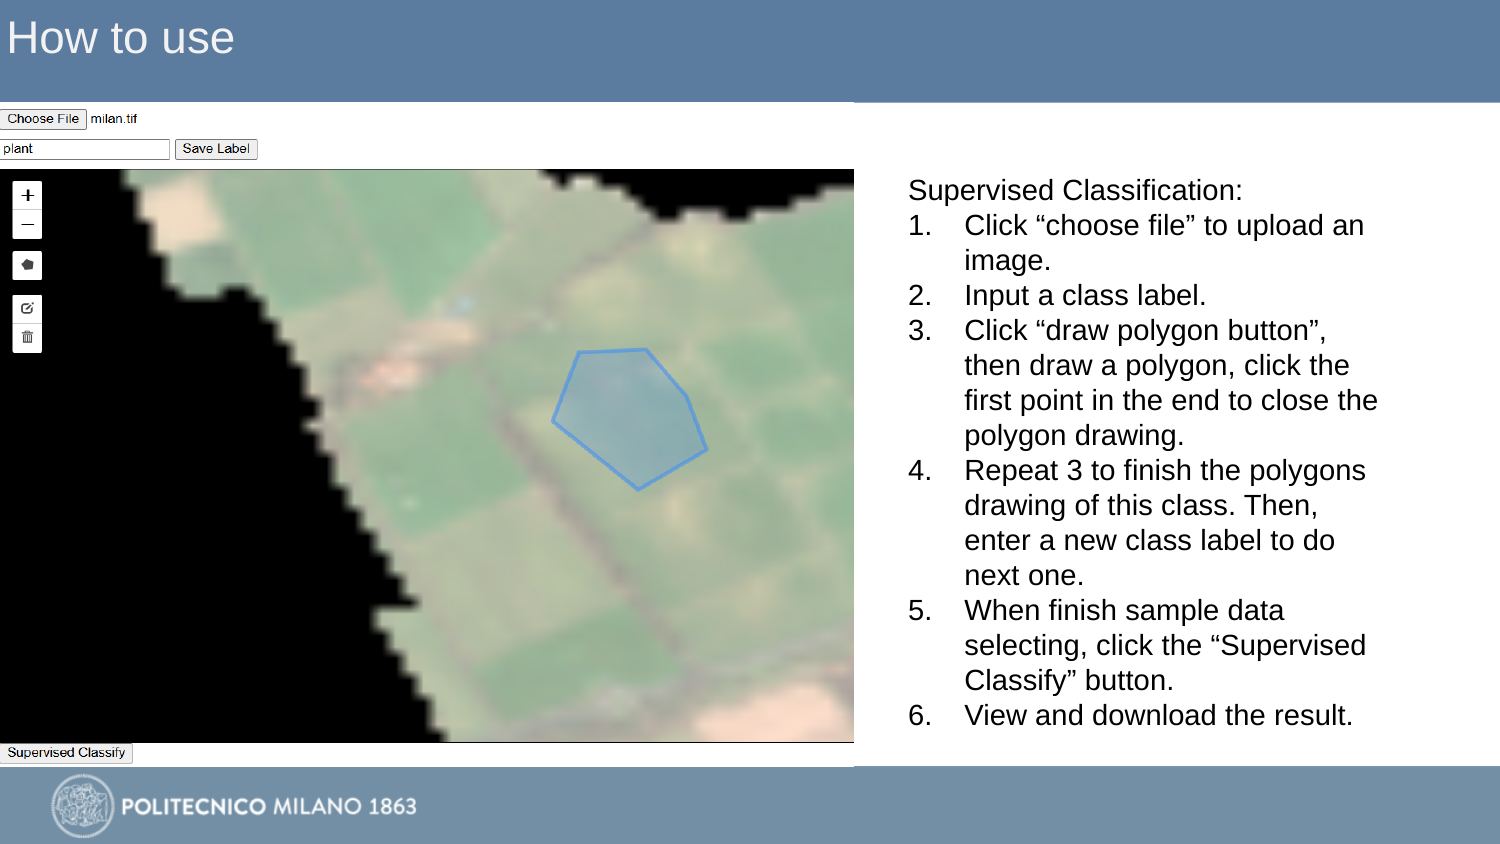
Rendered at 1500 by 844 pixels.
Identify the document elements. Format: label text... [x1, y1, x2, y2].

text_box How to use [0, 0, 1500, 103]
picture [0, 102, 1500, 844]
text_box Supervised Classification: Click “choose file” to upload an image. Input a class label. Click “draw polygon button”, then draw a polygon, click the first point in the end to close the polygon drawing. Repeat 3 to finish the polygons drawing of this class. Then, enter a new class label to do next one. When finish sample data selecting, click the “Supervised Classify” button. View and download the result. [893, 164, 1398, 739]
